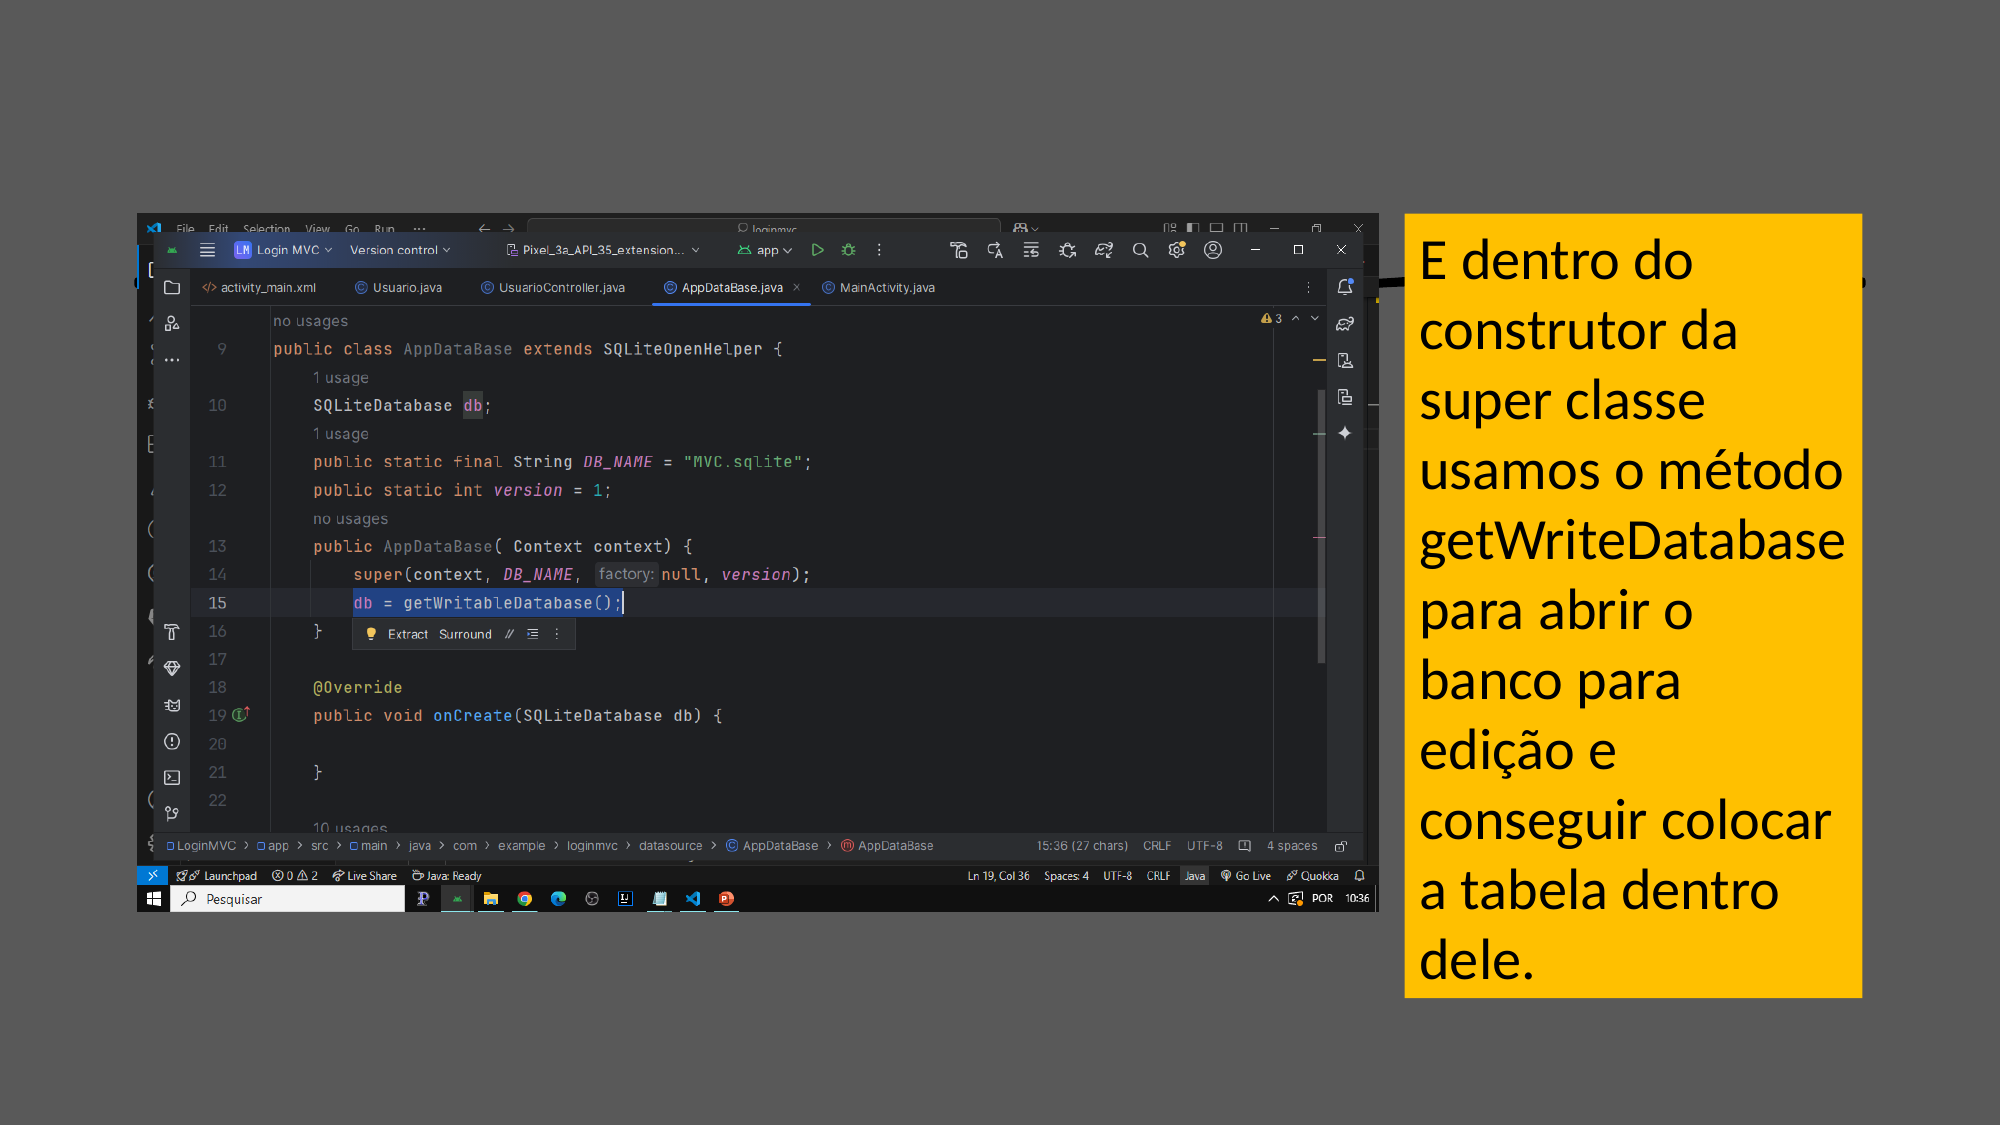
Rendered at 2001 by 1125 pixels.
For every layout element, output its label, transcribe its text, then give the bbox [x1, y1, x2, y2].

text_box E dentro do construtor da super classe usamos o método getWriteDatabase para abrir o banco para edição e conseguir colocar a tabela dentro dele. [1404, 213, 1863, 999]
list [137, 213, 1379, 912]
